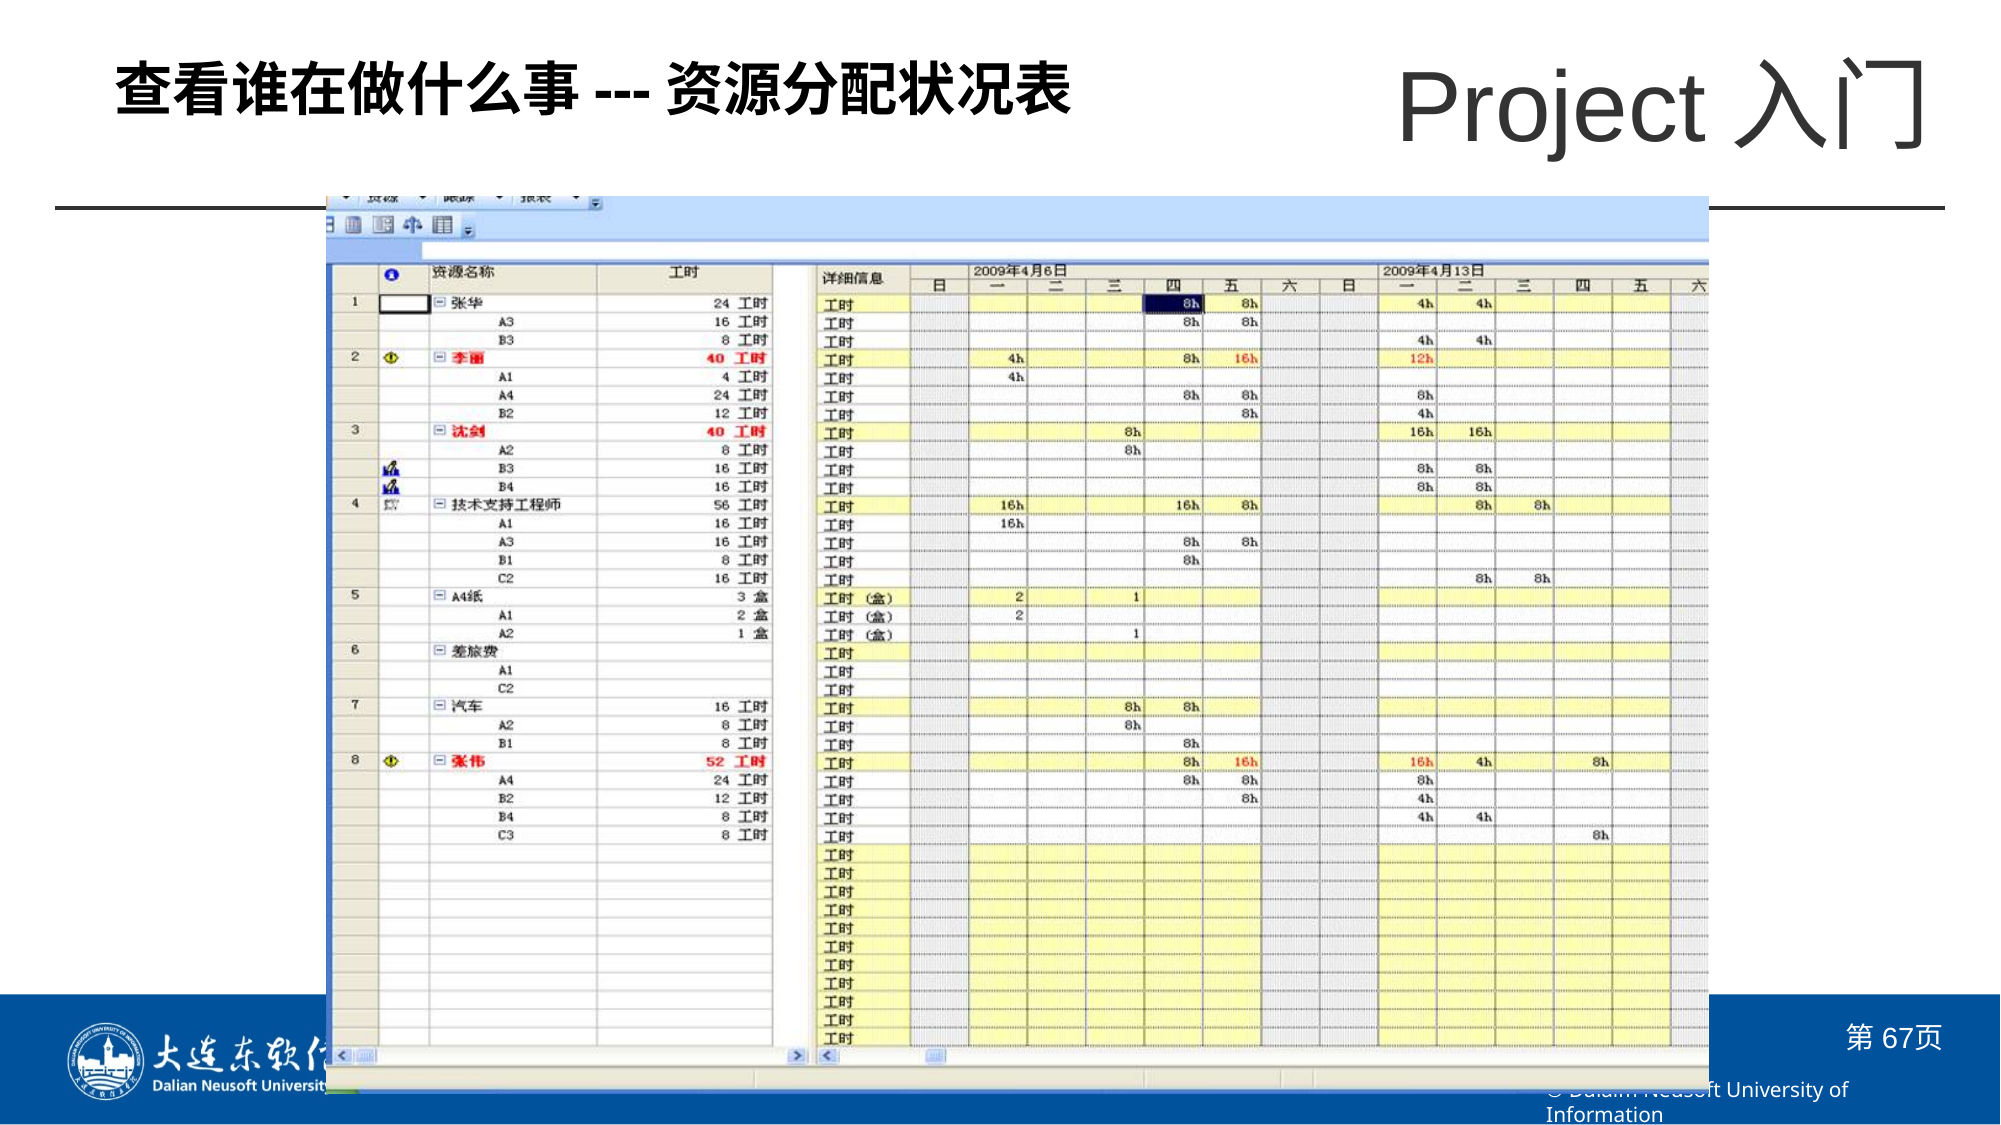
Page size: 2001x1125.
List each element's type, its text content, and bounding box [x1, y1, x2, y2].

title 查看谁在做什么事---资源分配状况表 [99, 45, 1900, 233]
picture [55, 1016, 445, 1103]
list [326, 196, 1709, 1095]
